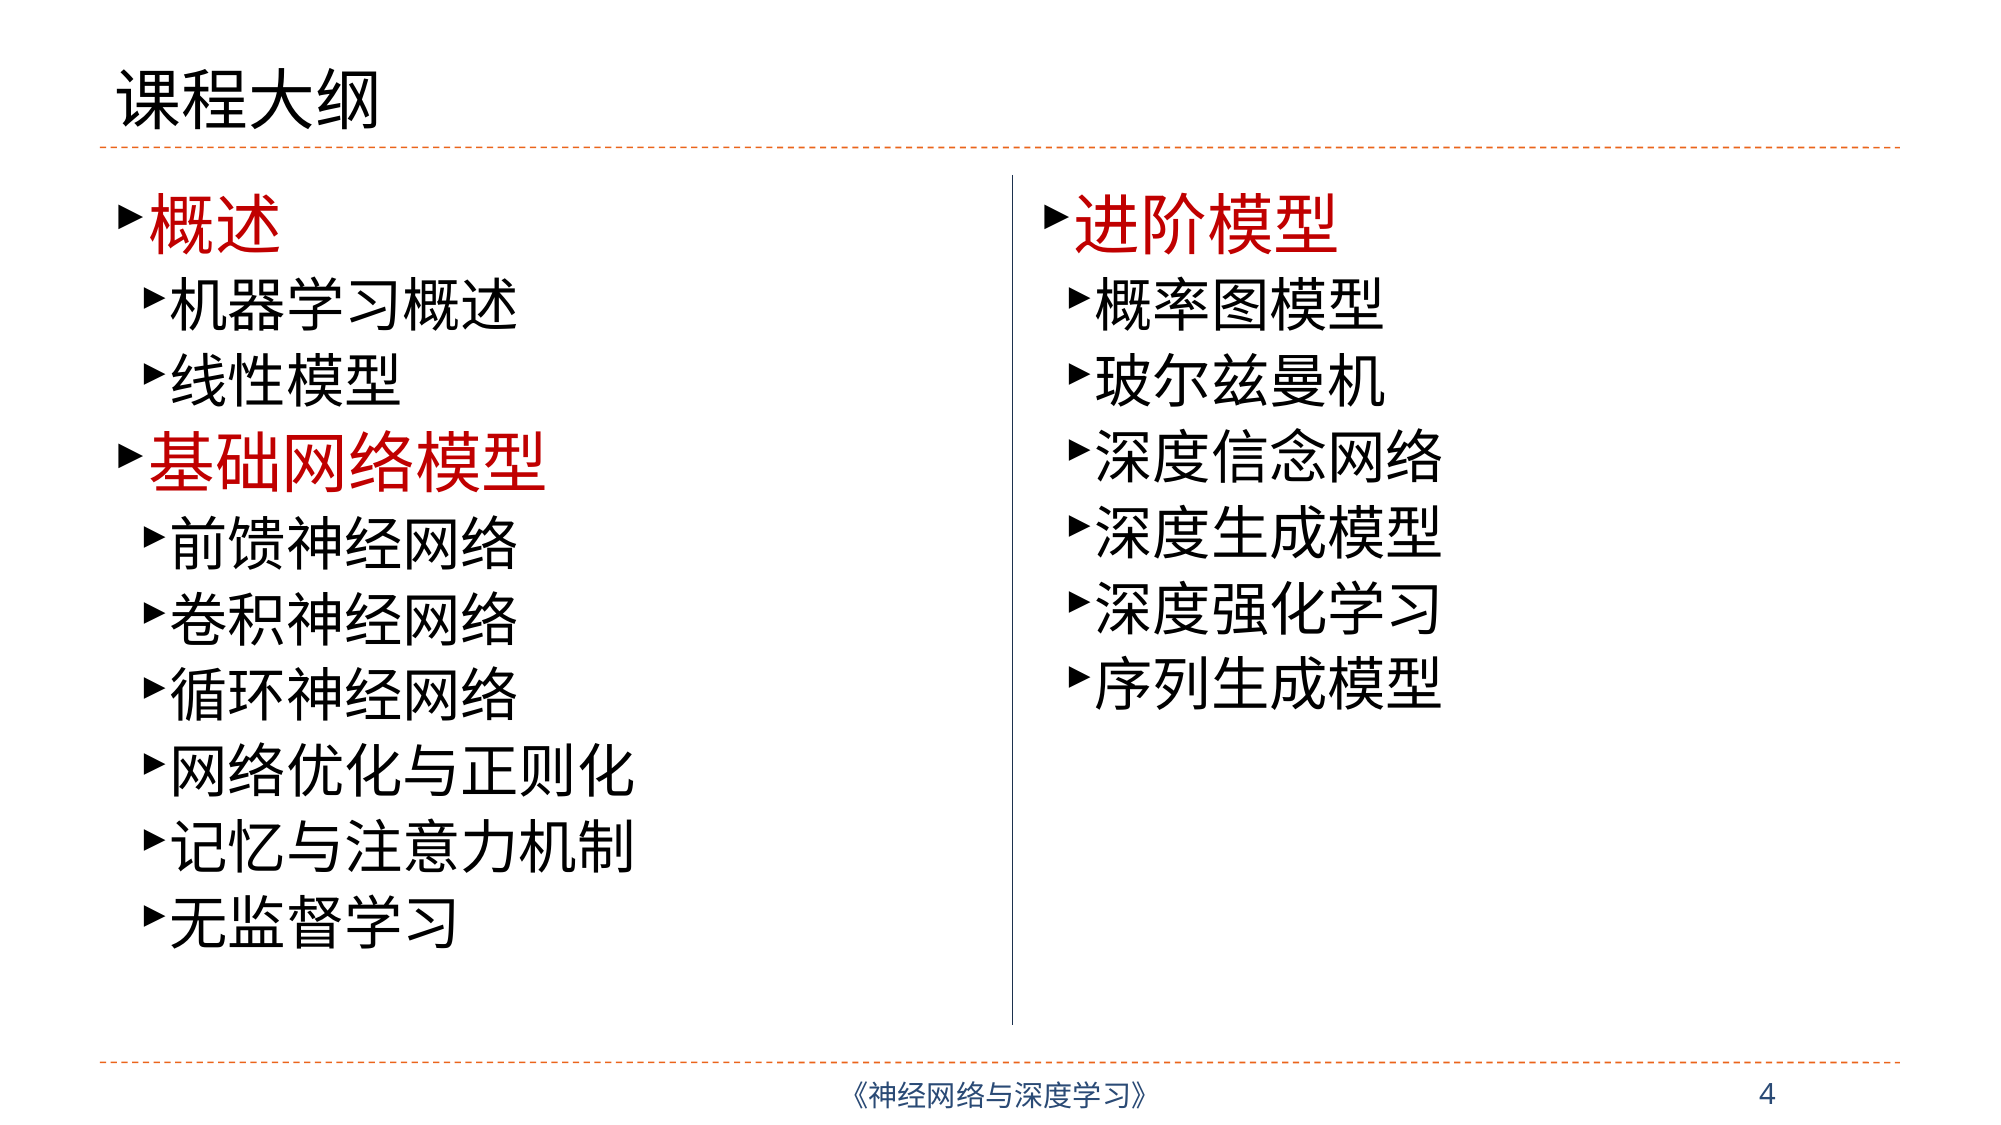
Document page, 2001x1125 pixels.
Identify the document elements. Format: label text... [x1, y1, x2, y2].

list 概述 机器学习概述 线性模型 基础网络模型 前馈神经网络 卷积神经网络 循环神经网络 网络优化与正则化 记忆与注意力机制 无监督学习 [99, 174, 1000, 1025]
list 进阶模型 概率图模型 玻尔兹曼机 深度信念网络 深度生成模型 深度强化学习 序列生成模型 [1025, 174, 1900, 1025]
title 课程大纲 [99, 24, 1900, 146]
